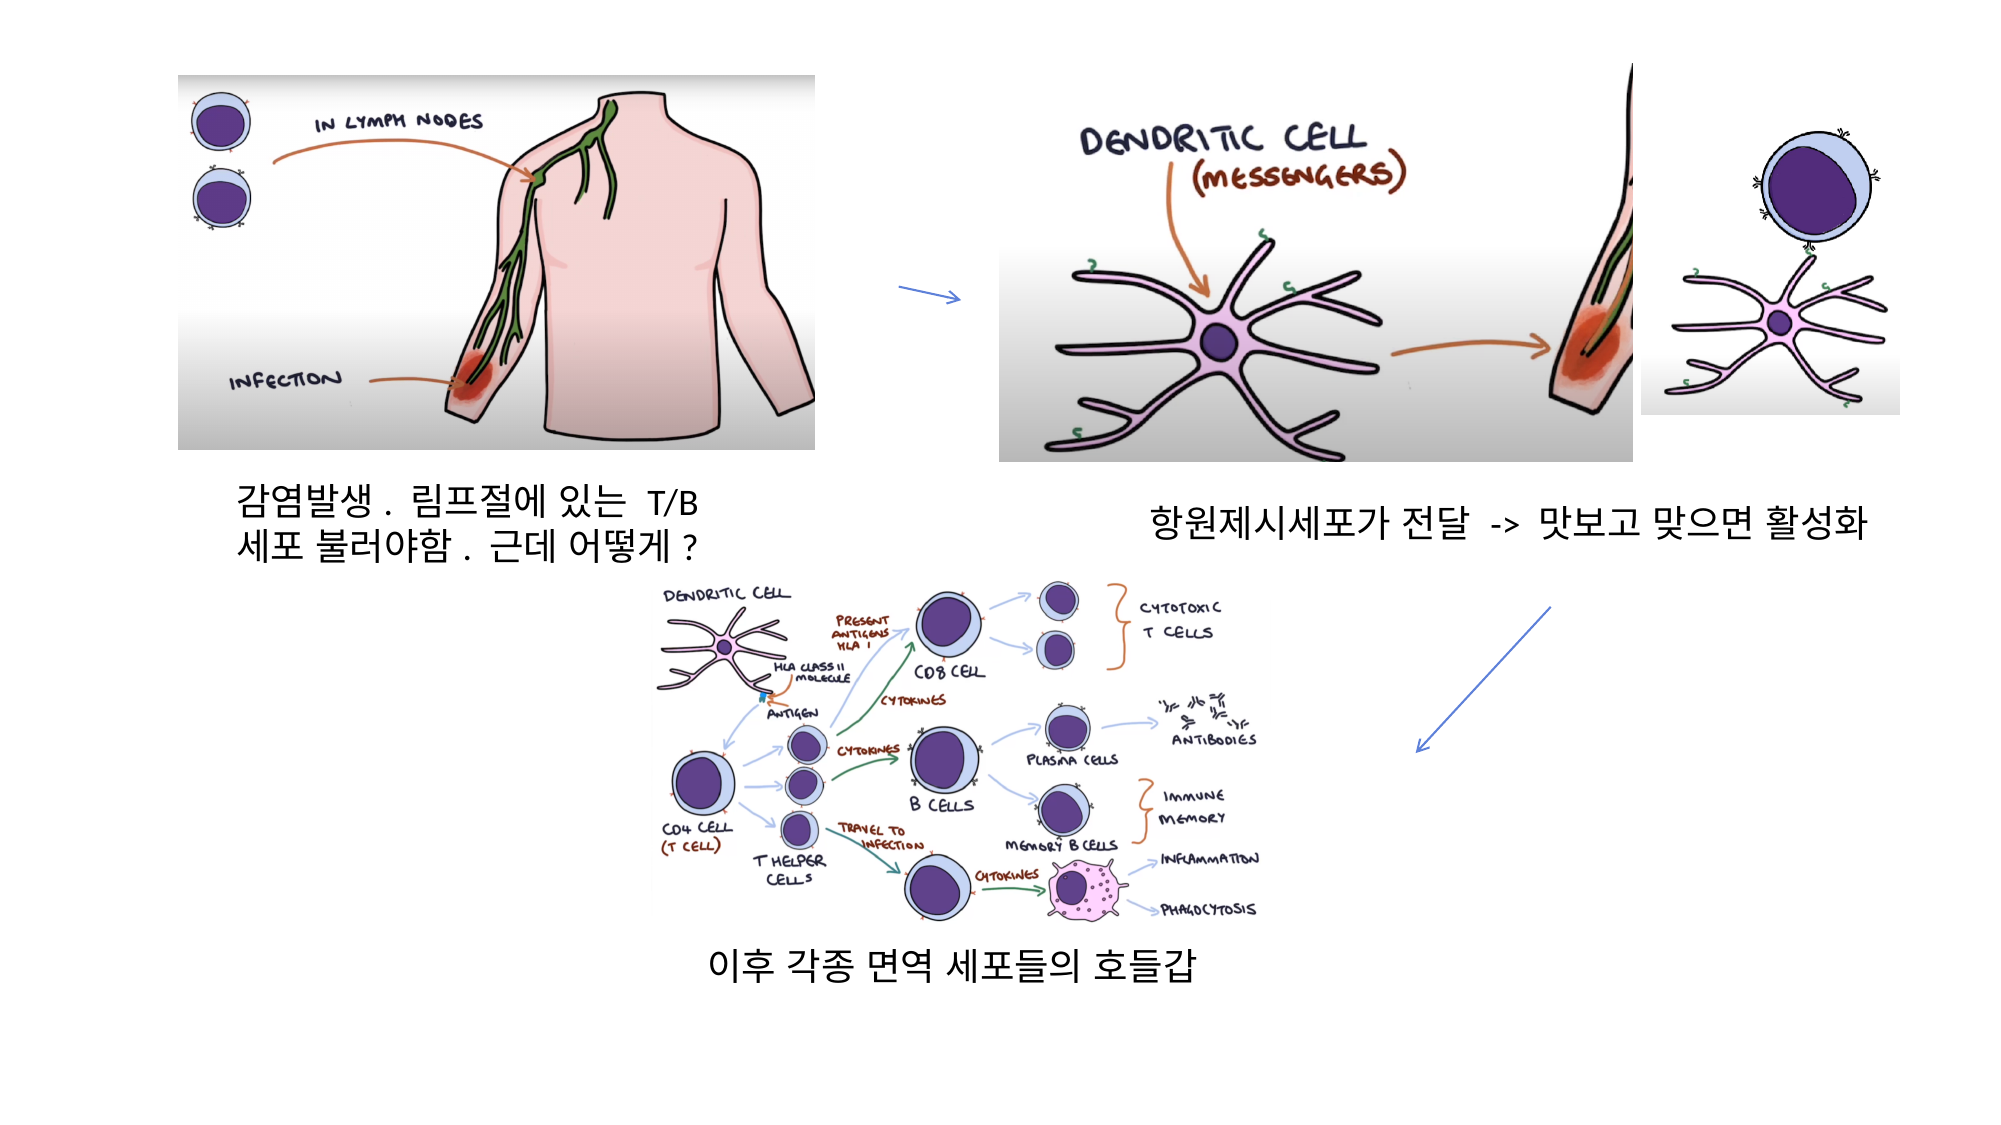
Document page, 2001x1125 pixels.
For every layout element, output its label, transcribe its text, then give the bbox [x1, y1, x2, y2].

picture [1641, 109, 1901, 416]
text_box 감염발생. 림프절에 있는 T/B 세포 불러야함. 근데 어떻게? [208, 482, 727, 564]
picture [651, 579, 1272, 927]
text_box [898, 286, 962, 301]
text_box 이후 각종 면역 세포들의 호들갑 [650, 935, 1255, 1006]
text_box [1409, 611, 1557, 748]
text_box 항원제시세포가 전달 -> 맛보고 맞으면 활성화 [1118, 482, 1902, 564]
picture [999, 63, 1633, 462]
picture [177, 75, 816, 450]
